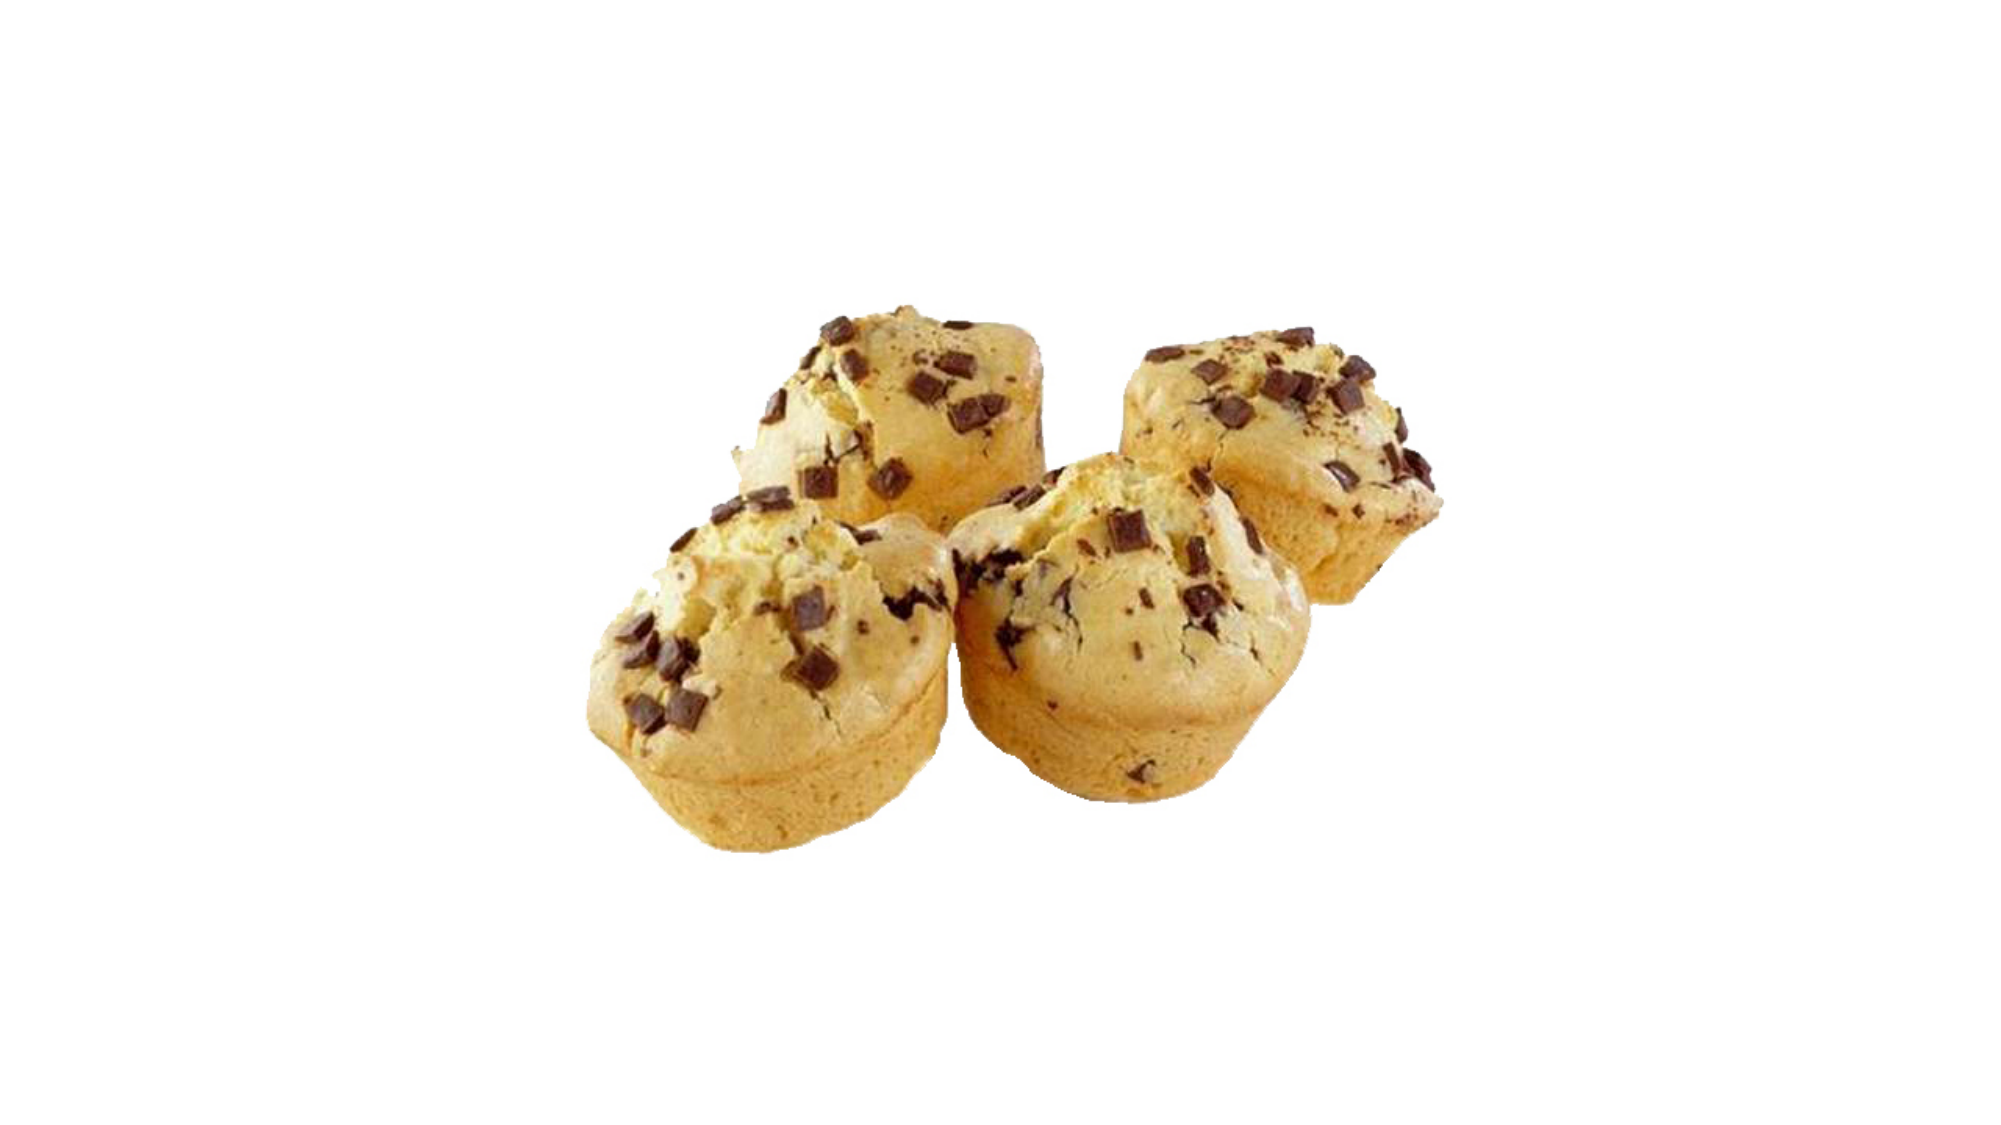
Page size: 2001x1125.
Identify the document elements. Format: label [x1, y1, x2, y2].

picture [531, 210, 1469, 914]
